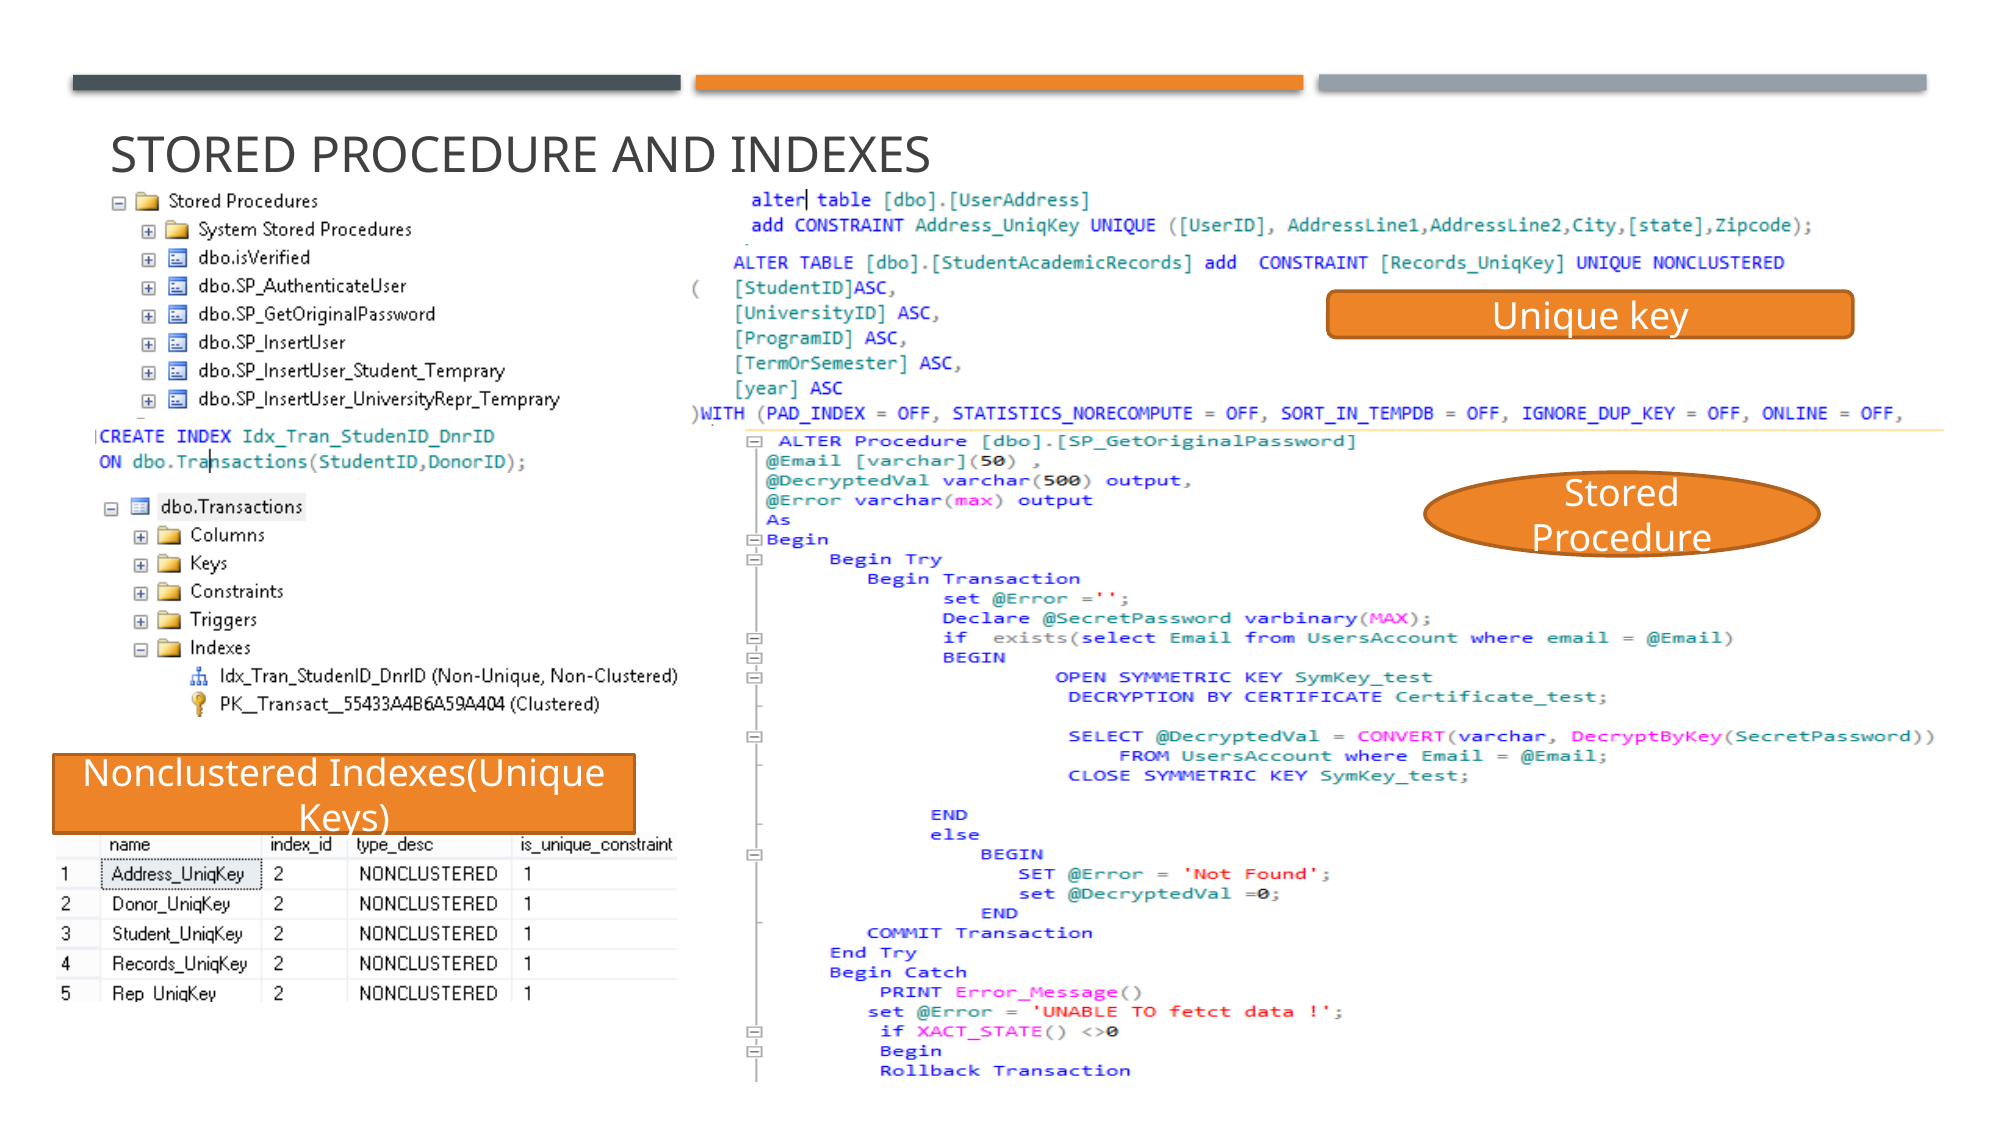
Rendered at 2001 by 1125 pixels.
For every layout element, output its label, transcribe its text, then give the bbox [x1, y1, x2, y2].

picture [745, 189, 1820, 239]
picture [745, 429, 1944, 1083]
text_box Nonclustered Indexes(Unique Keys) [52, 753, 636, 832]
picture [675, 244, 1906, 427]
picture [94, 489, 685, 718]
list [94, 189, 617, 427]
picture [55, 832, 677, 1002]
title Stored procedure and Indexes [95, 115, 1905, 190]
picture [94, 418, 529, 473]
